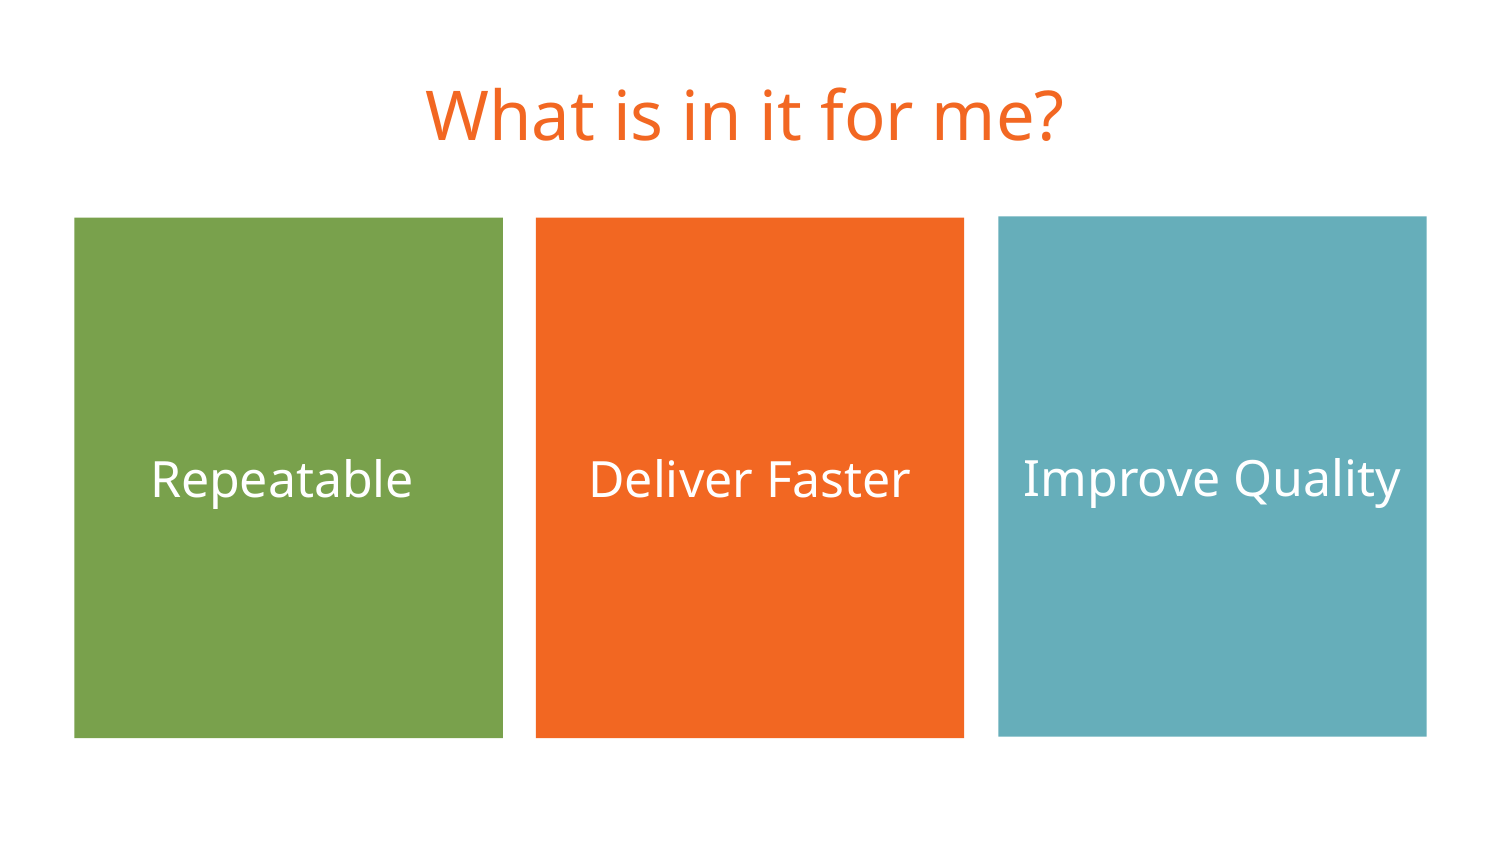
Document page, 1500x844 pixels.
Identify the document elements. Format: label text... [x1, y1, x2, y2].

title What is in it for me? [74, 23, 1427, 217]
list Repeatable [74, 217, 503, 739]
list Improve Quality [998, 217, 1427, 737]
list Deliver Faster [535, 217, 965, 739]
